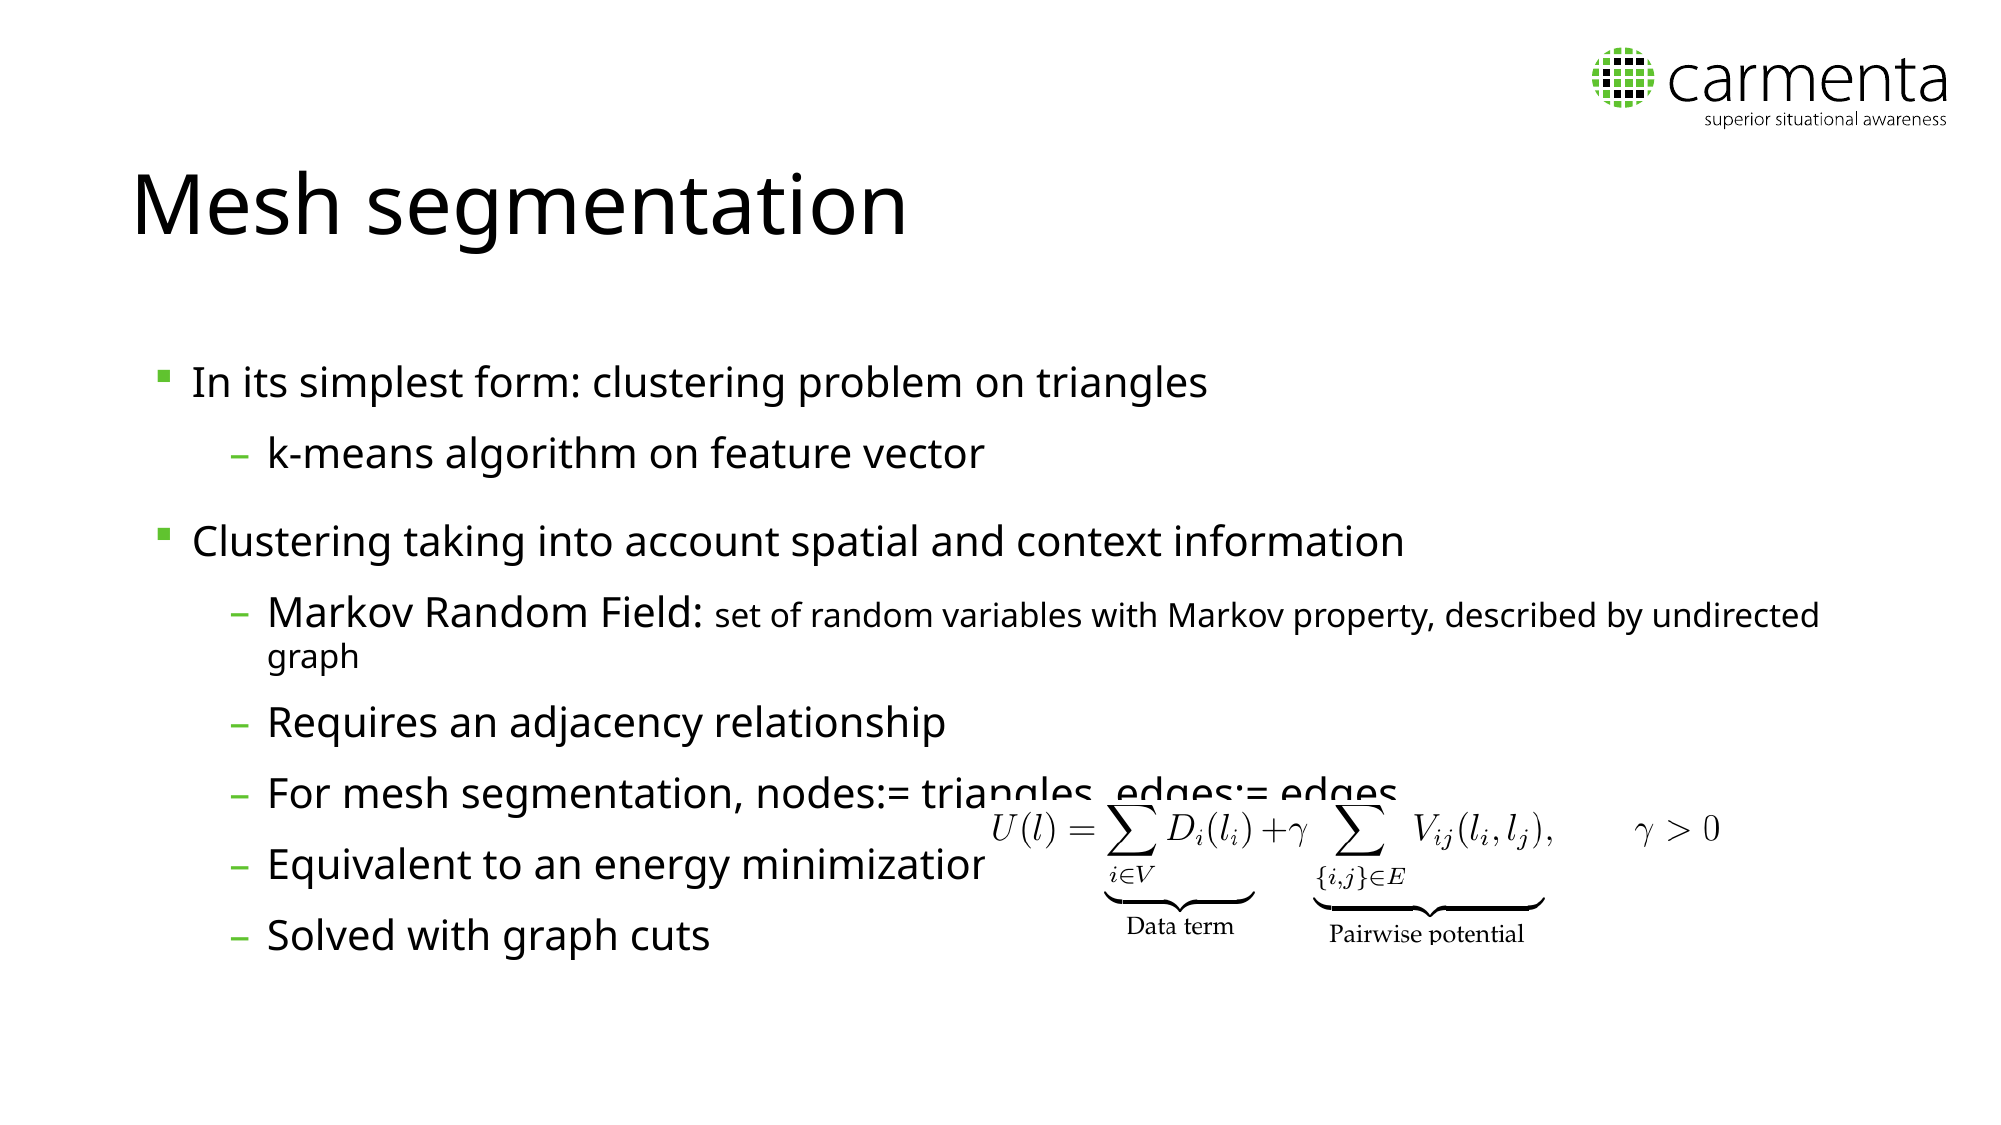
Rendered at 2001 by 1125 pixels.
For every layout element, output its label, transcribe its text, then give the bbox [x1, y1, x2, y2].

list In its simplest form: clustering problem on triangles k-means algorithm on feature vector Clustering taking into account spatial and context information Markov Random Field: set of random variables with Markov property, described by undirected graph Requires an adjacency relationship For mesh segmentation, nodes:= triangles, edges:= edges Equivalent to an energy minimization: Solved with graph cuts [154, 356, 1894, 1083]
picture [984, 799, 1726, 945]
title Mesh segmentation [130, 143, 1870, 274]
